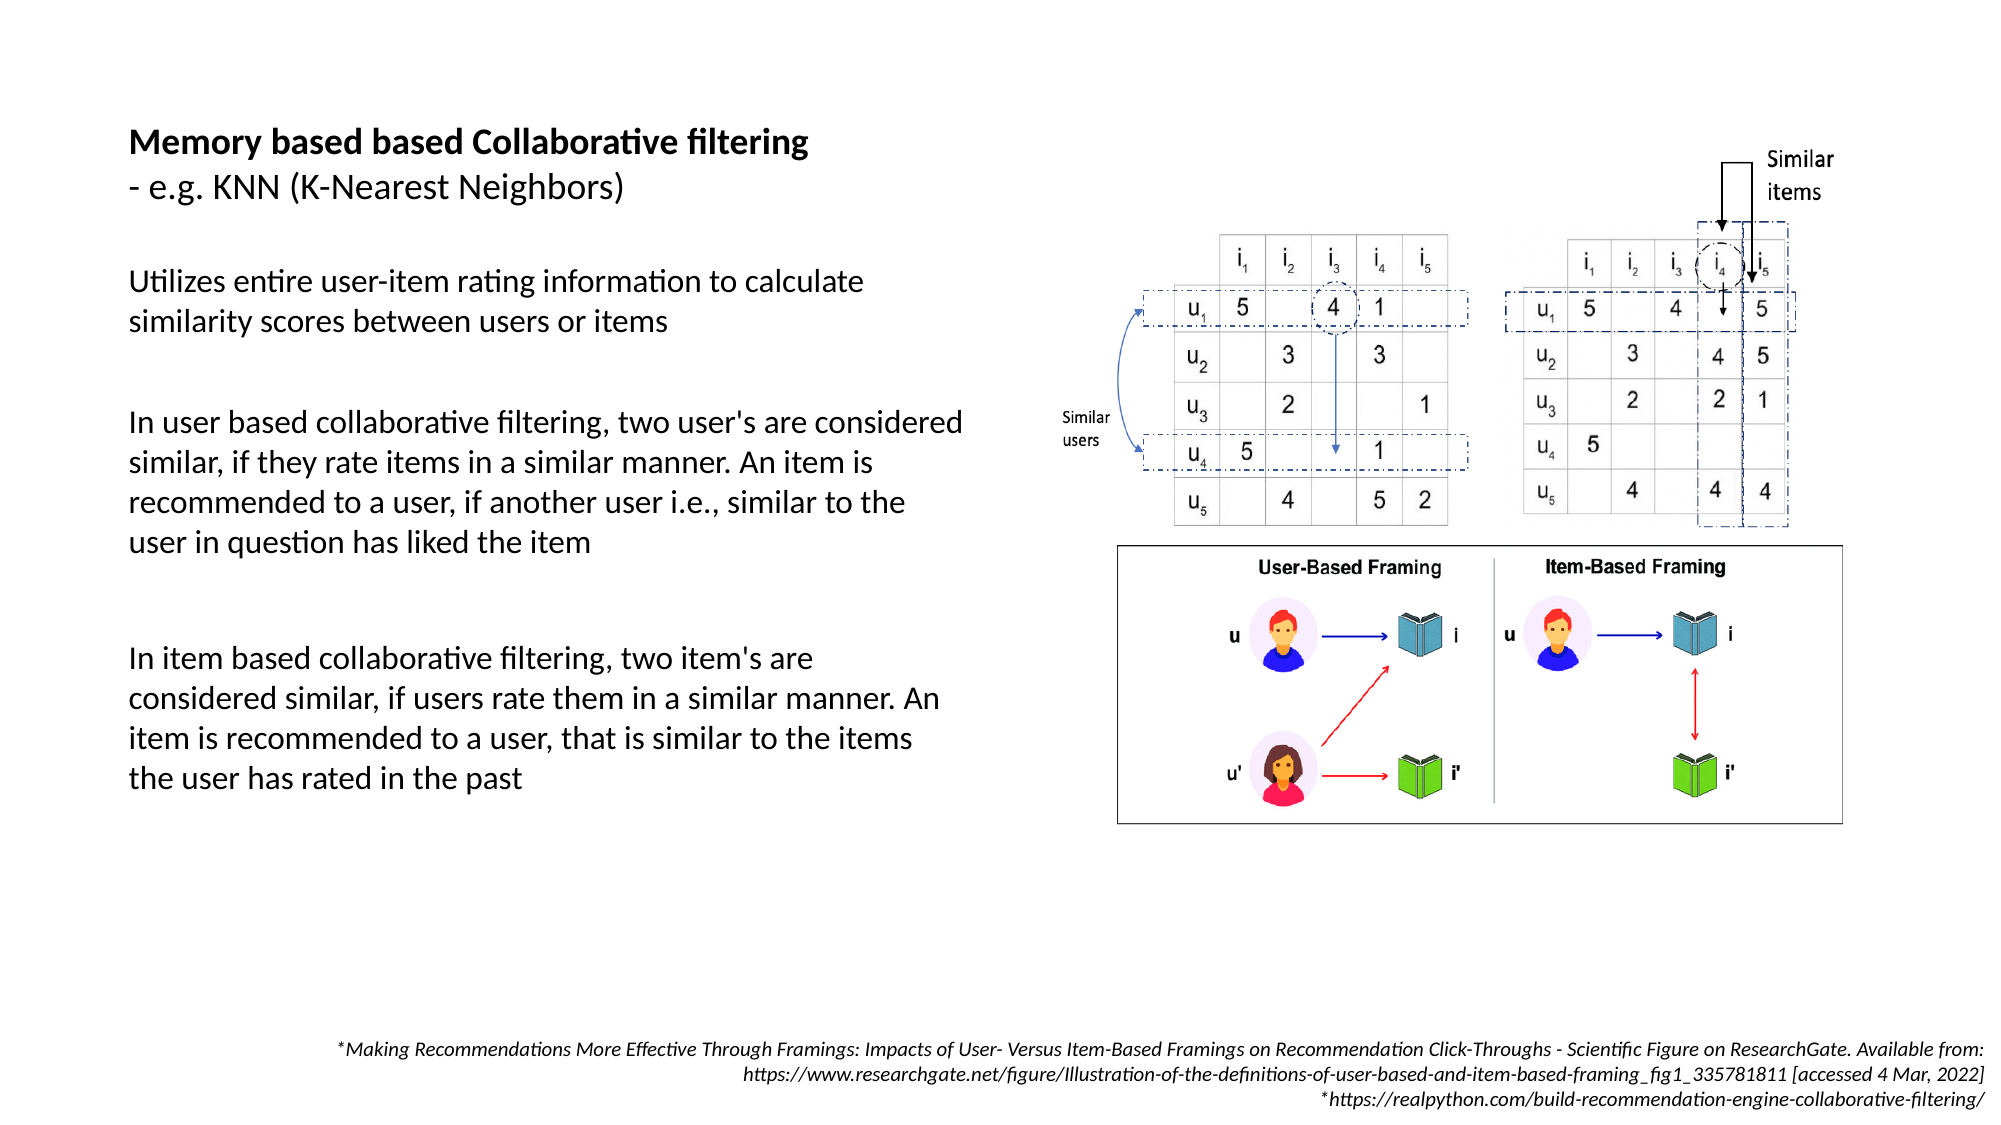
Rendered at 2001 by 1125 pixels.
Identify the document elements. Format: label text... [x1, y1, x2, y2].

text_box In item based collaborative filtering, two item's are considered similar, if users rate them in a similar manner. An item is recommended to a user, that is similar to the items the user has rated in the past [113, 628, 958, 804]
text_box *Making Recommendations More Effective Through Framings: Impacts of User- Versus Item-Based Framings on Recommendation Click-Throughs - Scientific Figure on ResearchGate. Available from: https://www.researchgate.net/figure/Illustration-of-the-definitions-of-user-based-and-item-based-framing_fig1_335781811 [accessed 4 Mar, 2022] *https://realpython.com/build-recommendation-engine-collaborative-filtering/ [0, 1028, 2000, 1119]
text_box In user based collaborative filtering, two user's are considered similar, if they rate items in a similar manner. An item is recommended to a user, if another user i.e., similar to the user in question has liked the item [113, 393, 982, 568]
text_box Memory based based Collaborative filtering - e.g. KNN (K-Nearest Neighbors) [113, 109, 1017, 215]
text_box Utilizes entire user-item rating information to calculate similarity scores between users or items [113, 251, 982, 347]
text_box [1059, 132, 1849, 831]
